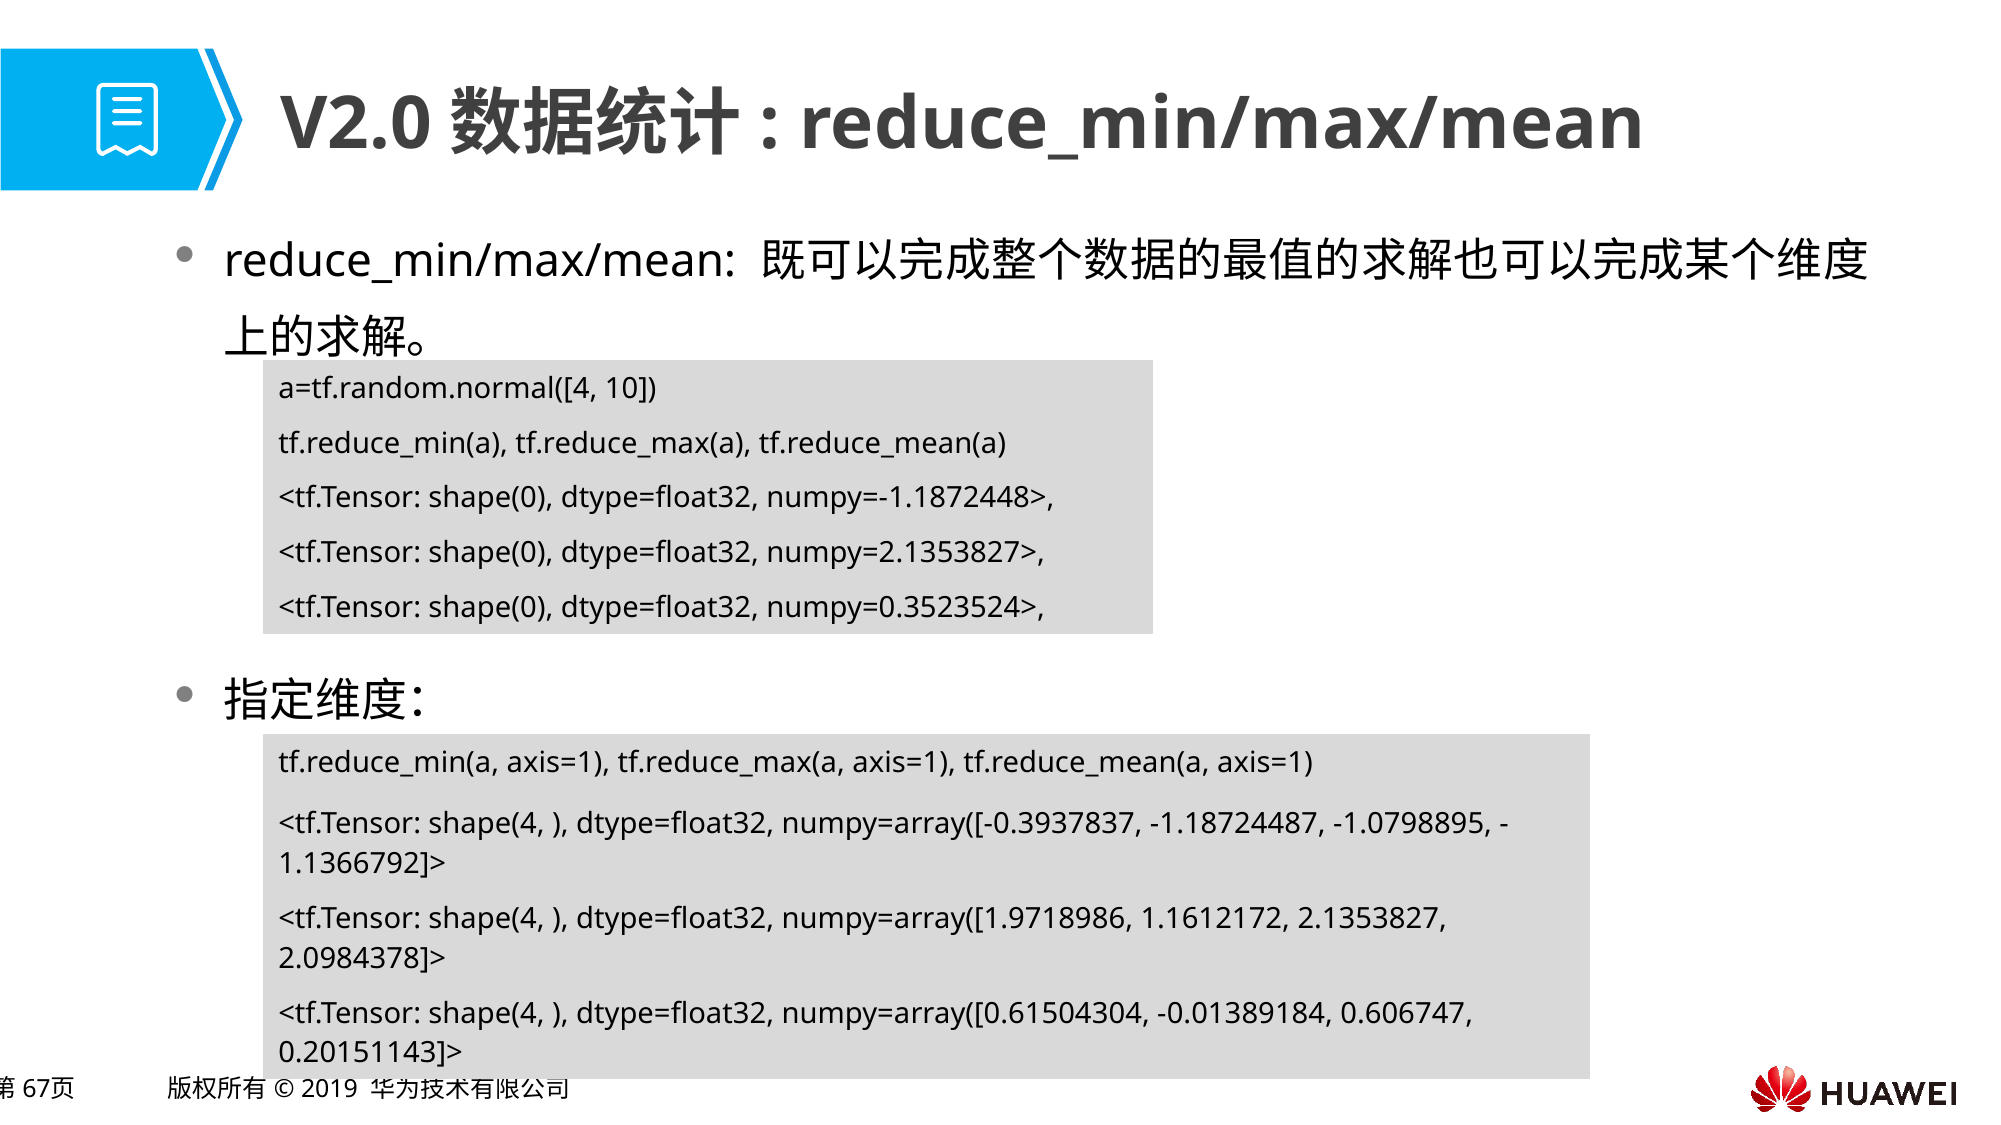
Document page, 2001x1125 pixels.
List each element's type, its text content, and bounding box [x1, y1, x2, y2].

table_cell tf.reduce_min(a), tf.reduce_max(a), tf.reduce_mean(a) [263, 414, 1153, 469]
title V2.0数据统计: reduce_min/max/mean [263, 67, 1877, 173]
table_cell <tf.Tensor: shape(0), dtype=float32, numpy=-1.1872448>, [263, 469, 1153, 524]
table_cell <tf.Tensor: shape(4, ), dtype=float32, numpy=array([0.61504304, -0.01389184, 0.606747, 0.20151143]> [263, 984, 1590, 1079]
table_cell <tf.Tensor: shape(4, ), dtype=float32, numpy=array([1.9718986, 1.1612172, 2.1353827, 2.0984378]> [263, 890, 1590, 984]
table_cell <tf.Tensor: shape(4, ), dtype=float32, numpy=array([-0.3937837, -1.18724487, -1.0798895, -1.1366792]> [263, 795, 1590, 890]
table_cell <tf.Tensor: shape(0), dtype=float32, numpy=0.3523524>, [263, 579, 1153, 634]
table_header tf.reduce_min(a, axis=1), tf.reduce_max(a, axis=1), tf.reduce_mean(a, axis=1) [263, 734, 1590, 795]
list reduce_min/max/mean: 既可以完成整个数据的最值的求解也可以完成某个维度上的求解。 指定维度： [160, 202, 1883, 1048]
table_cell <tf.Tensor: shape(0), dtype=float32, numpy=2.1353827>, [263, 524, 1153, 579]
table_header a=tf.random.normal([4, 10]) [263, 360, 1153, 414]
picture [1751, 1066, 1956, 1112]
